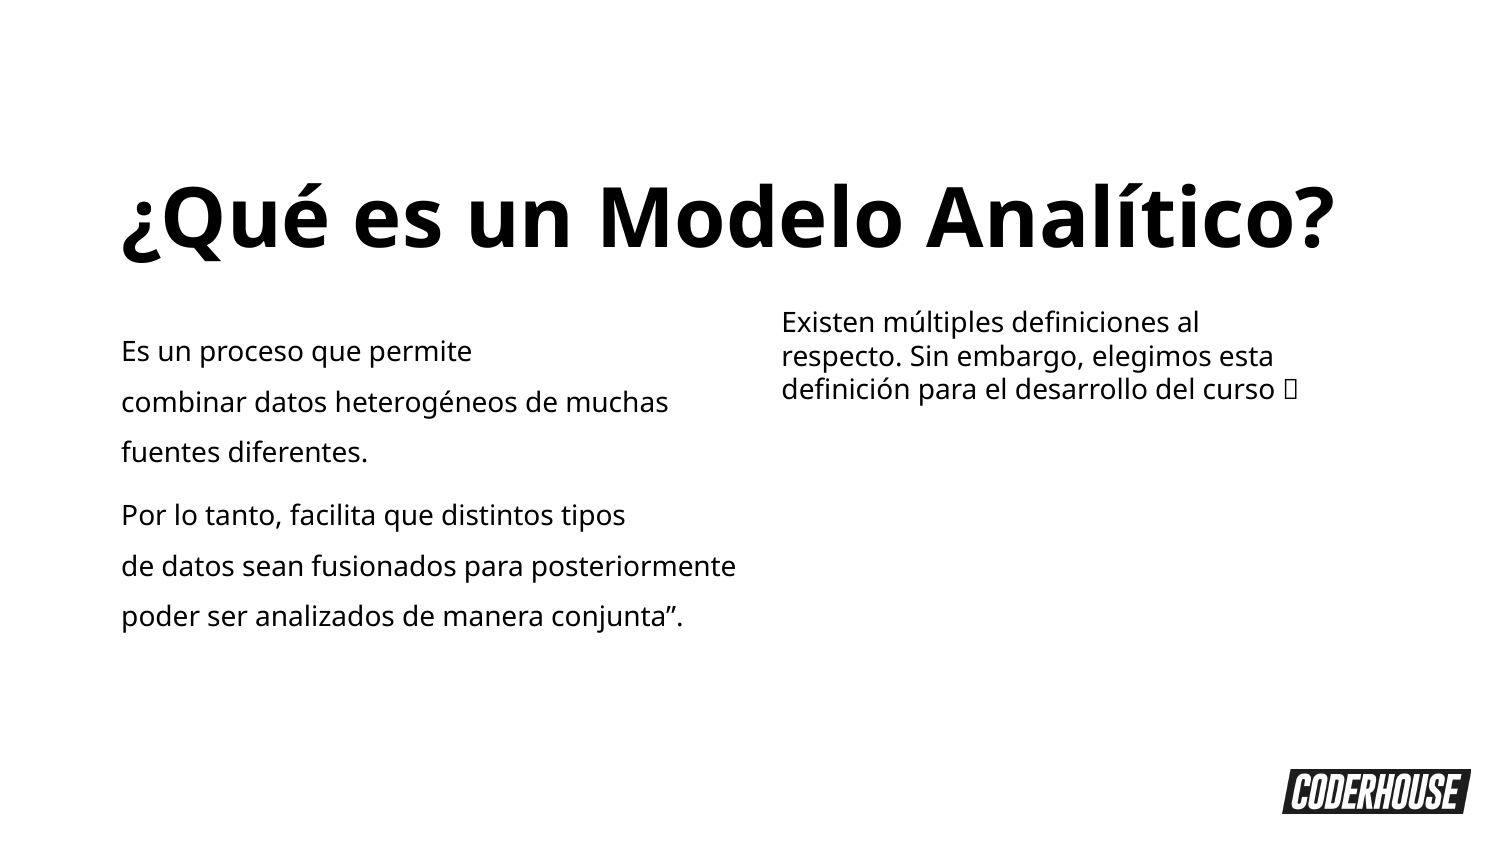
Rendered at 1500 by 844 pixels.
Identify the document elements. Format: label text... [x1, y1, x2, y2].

text_box Es un proceso que permite combinar datos heterogéneos de muchas fuentes diferentes. Por lo tanto, facilita que distintos tipos de datos sean fusionados para posteriormente poder ser analizados de manera conjunta”. [106, 301, 767, 648]
text_box Existen múltiples definiciones al respecto. Sin embargo, elegimos esta definición para el desarrollo del curso 🧐 [766, 289, 1335, 421]
picture [1281, 769, 1471, 814]
text_box ¿Qué es un Modelo Analítico? [106, 160, 1423, 242]
